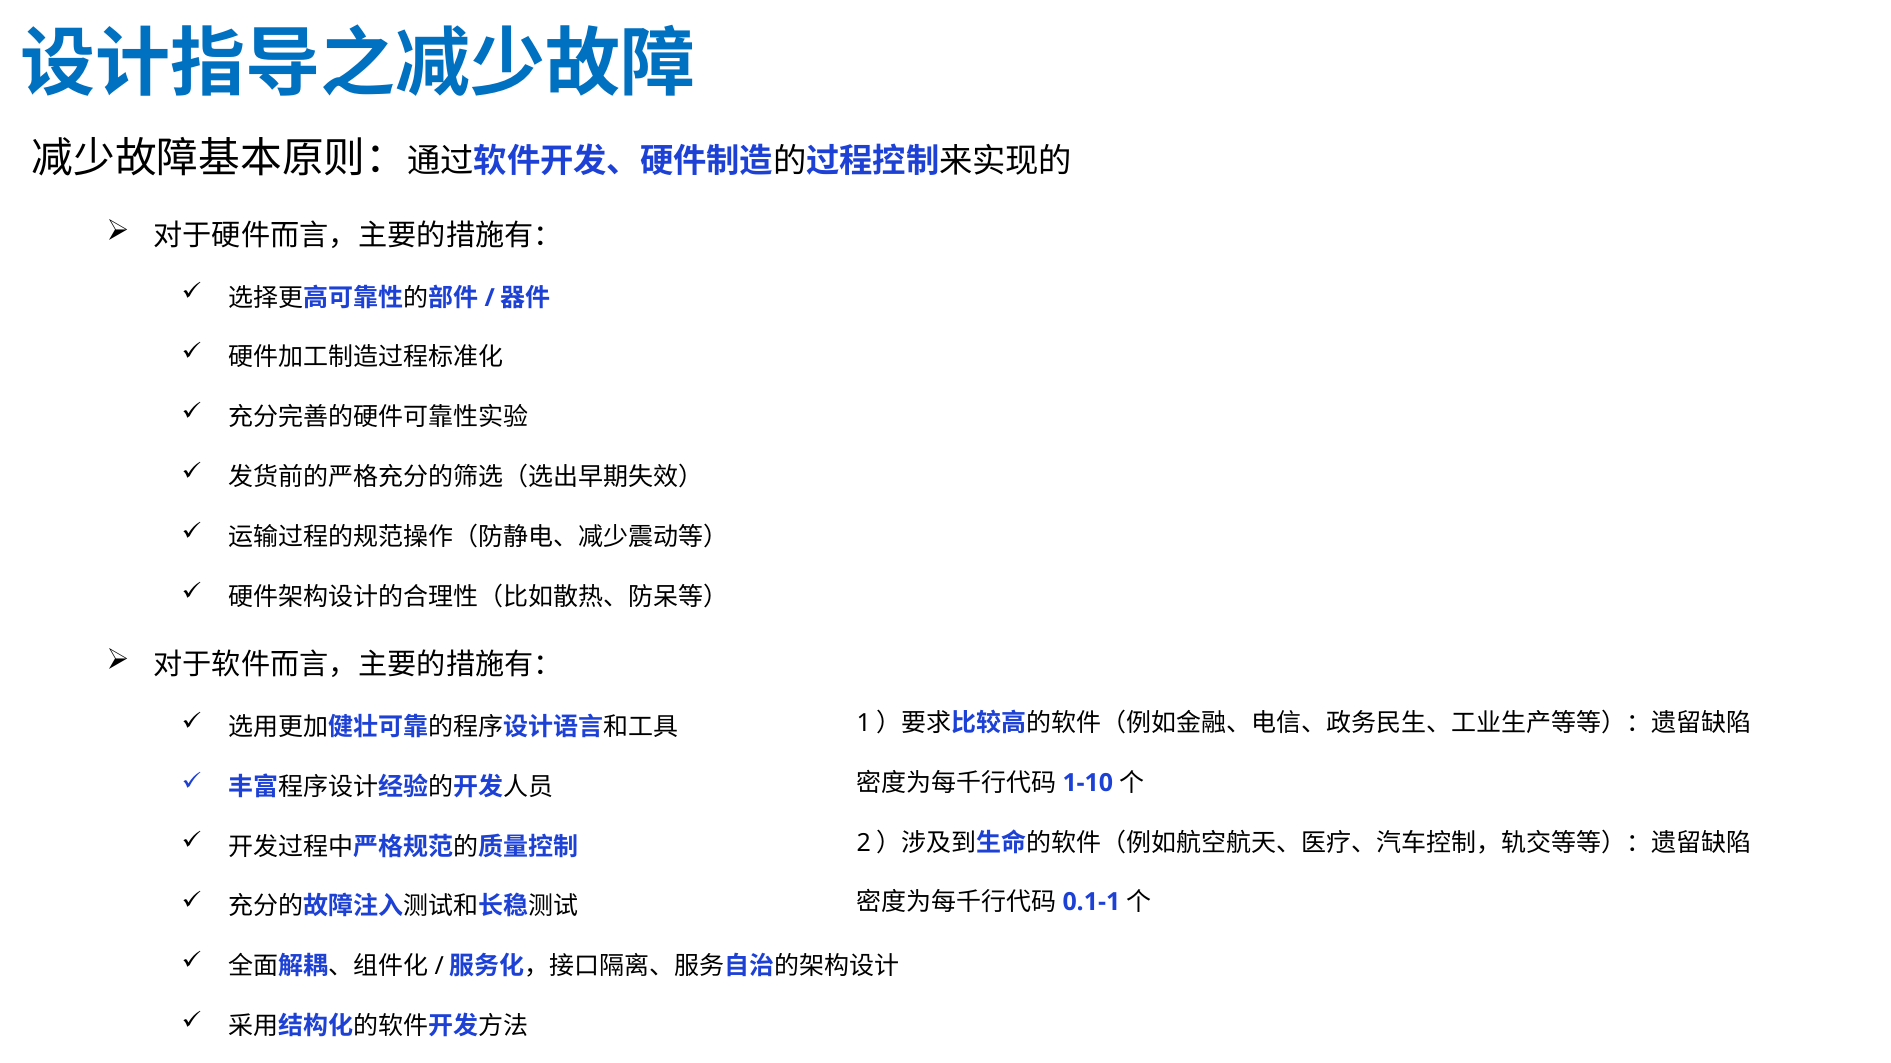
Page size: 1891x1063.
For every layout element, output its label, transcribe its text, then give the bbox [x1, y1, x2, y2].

text_box 减少故障基本原则：通过软件开发、硬件制造的过程控制来实现的 对于硬件而言，主要的措施有： 选择更高可靠性的部件/器件 硬件加工制造过程标准化 充分完善的硬件可靠性实验 发货前的严格充分的筛选（选出早期失效） 运输过程的规范操作（防静电、减少震动等） 硬件架构设计的合理性（比如散热、防呆等） 对于软件而言，主要的措施有： 选用更加健壮可靠的程序设计语言和工具 丰富程序设计经验的开发人员 开发过程中严格规范的质量控制 充分的故障注入测试和长稳测试 全面解耦、组件化/服务化，接口隔离、服务自治的架构设计 采用结构化的软件开发方法 [16, 73, 1794, 1047]
text_box 1）要求比较高的软件（例如金融、电信、政务民生、工业生产等等）：遗留缺陷密度为每千行代码1-10个 2）涉及到生命的软件（例如航空航天、医疗、汽车控制，轨交等等）：遗留缺陷密度为每千行代码0.1-1个 [841, 668, 1788, 924]
text_box 设计指导之减少故障 [5, 7, 750, 113]
